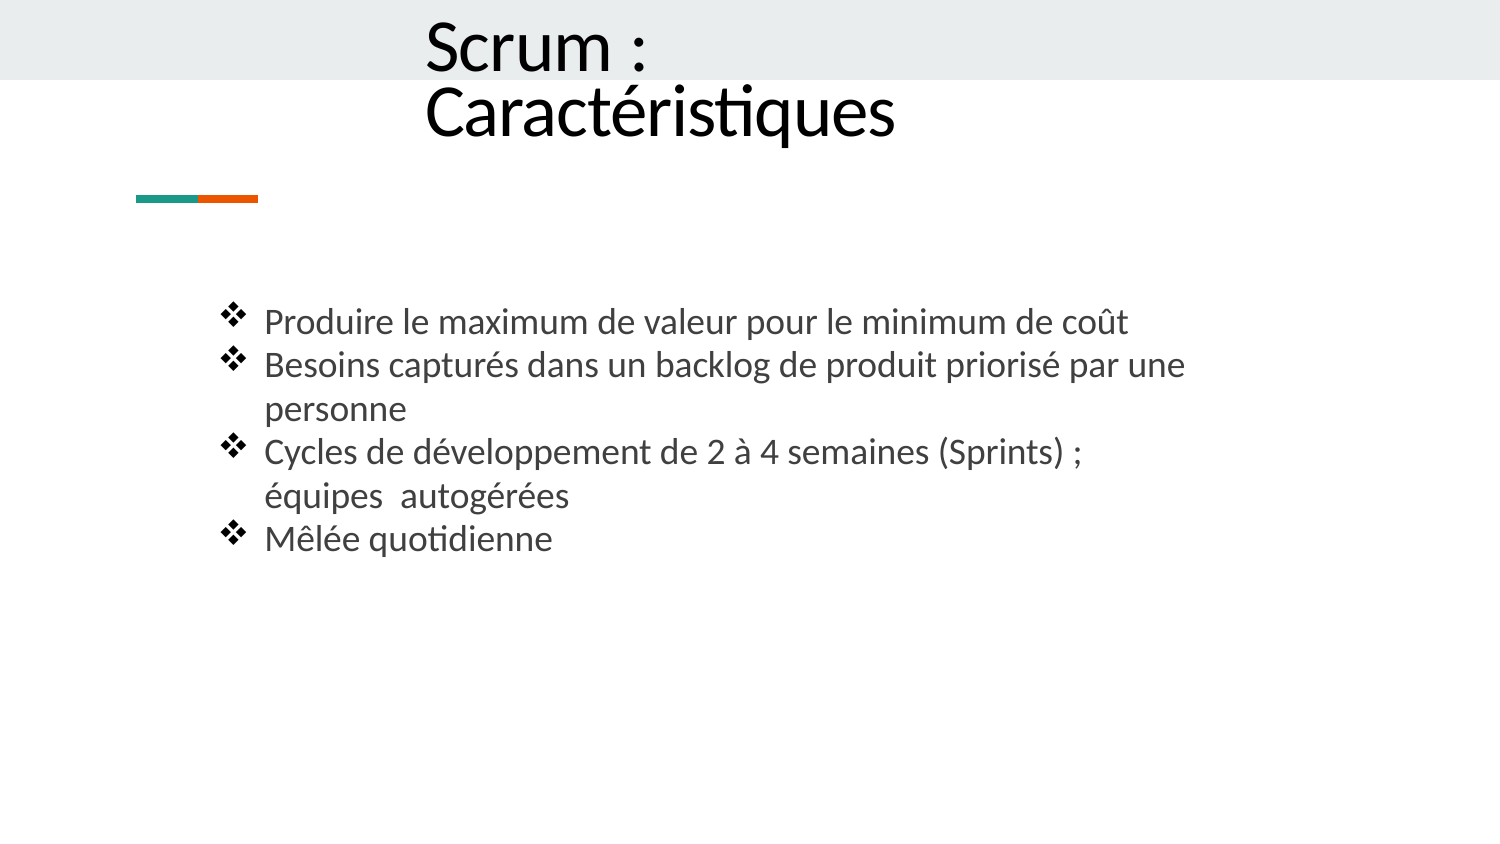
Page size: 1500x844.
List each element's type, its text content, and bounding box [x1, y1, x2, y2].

text_box Produire le maximum de valeur pour le minimum de coût Besoins capturés dans un backlog de produit priorisé par une personne Cycles de développement de 2 à 4 semaines (Sprints) ; équipes autogérées Mêlée quotidienne [74, 271, 1322, 560]
text_box Scrum : Caractéristiques [425, 21, 1138, 152]
